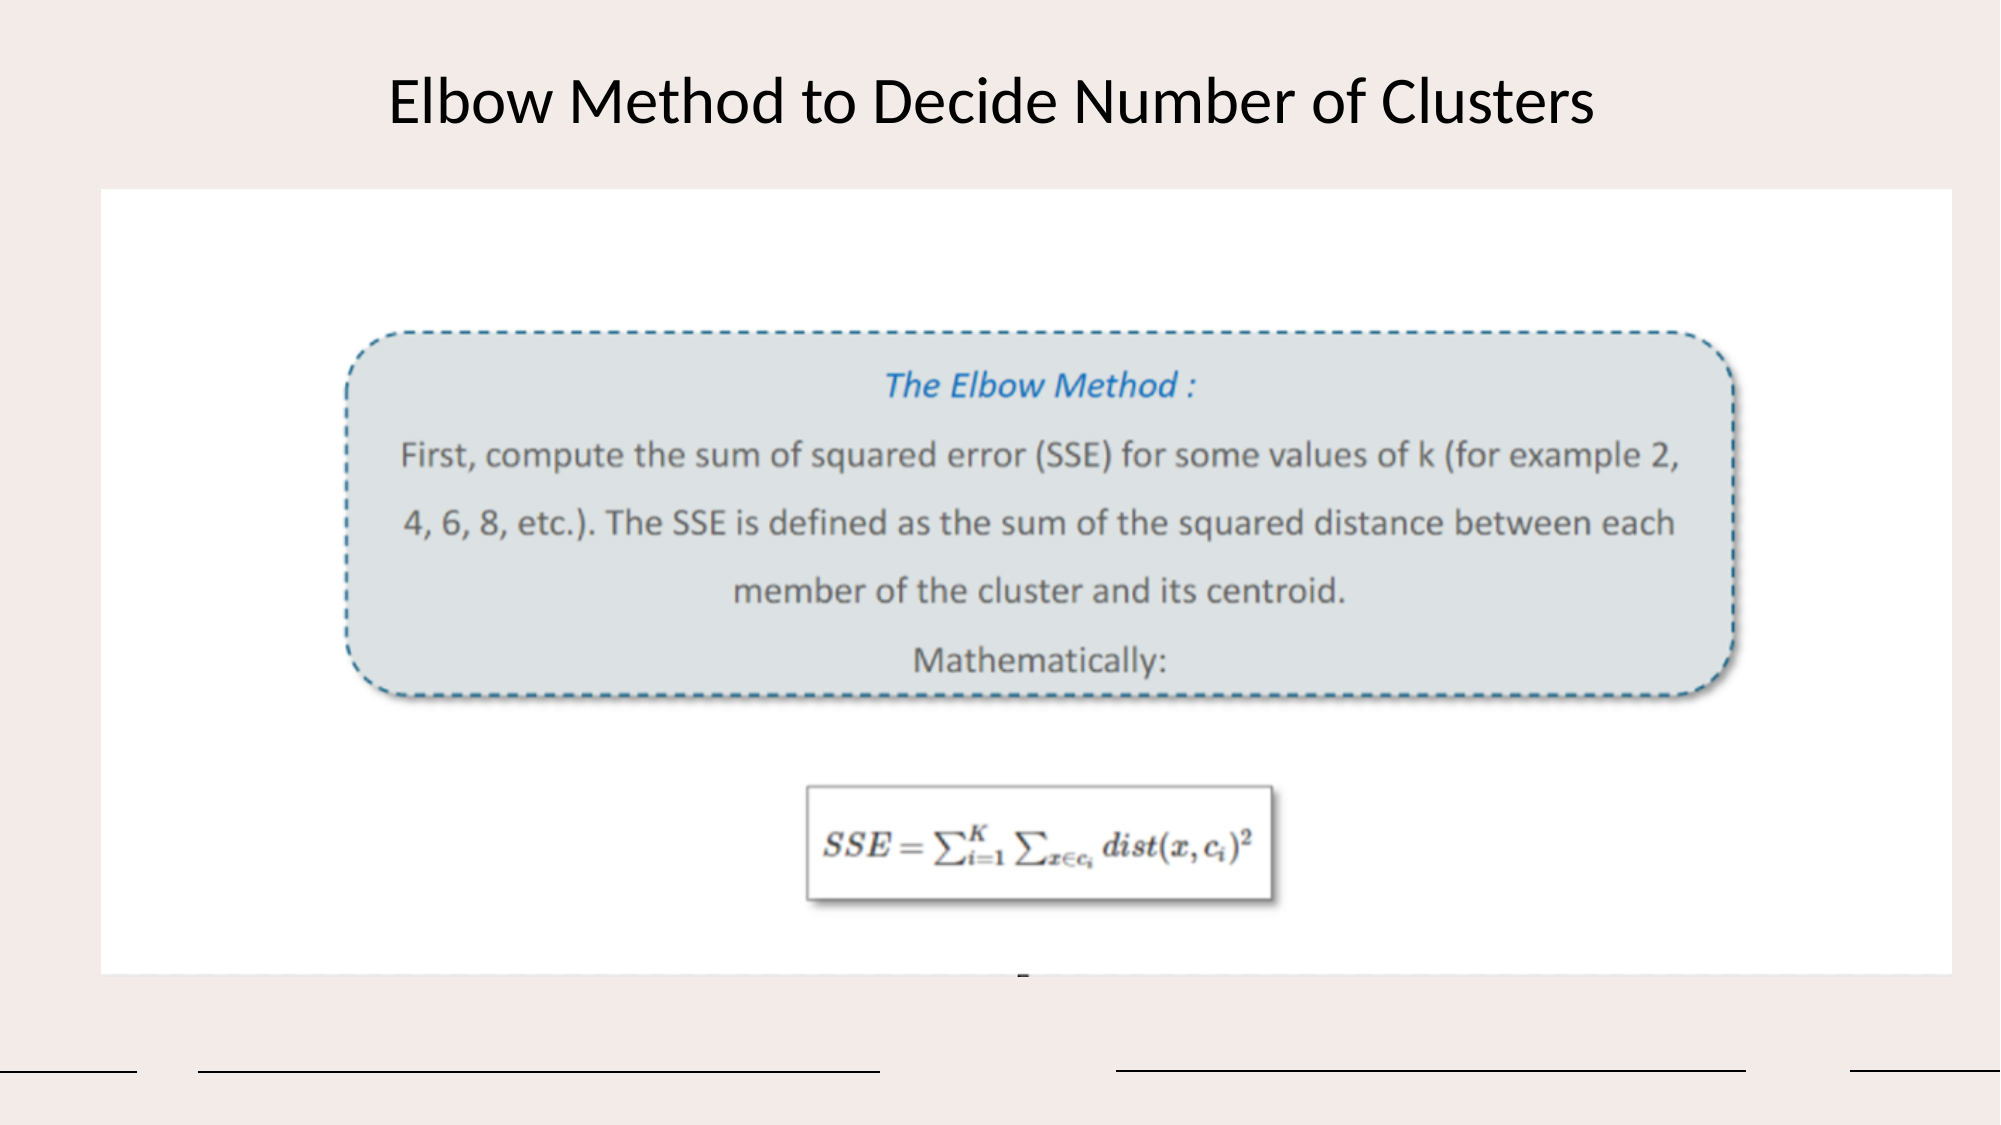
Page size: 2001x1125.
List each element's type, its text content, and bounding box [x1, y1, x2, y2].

picture [101, 189, 1952, 977]
text_box Elbow Method to Decide Number of Clusters [346, 49, 1640, 145]
